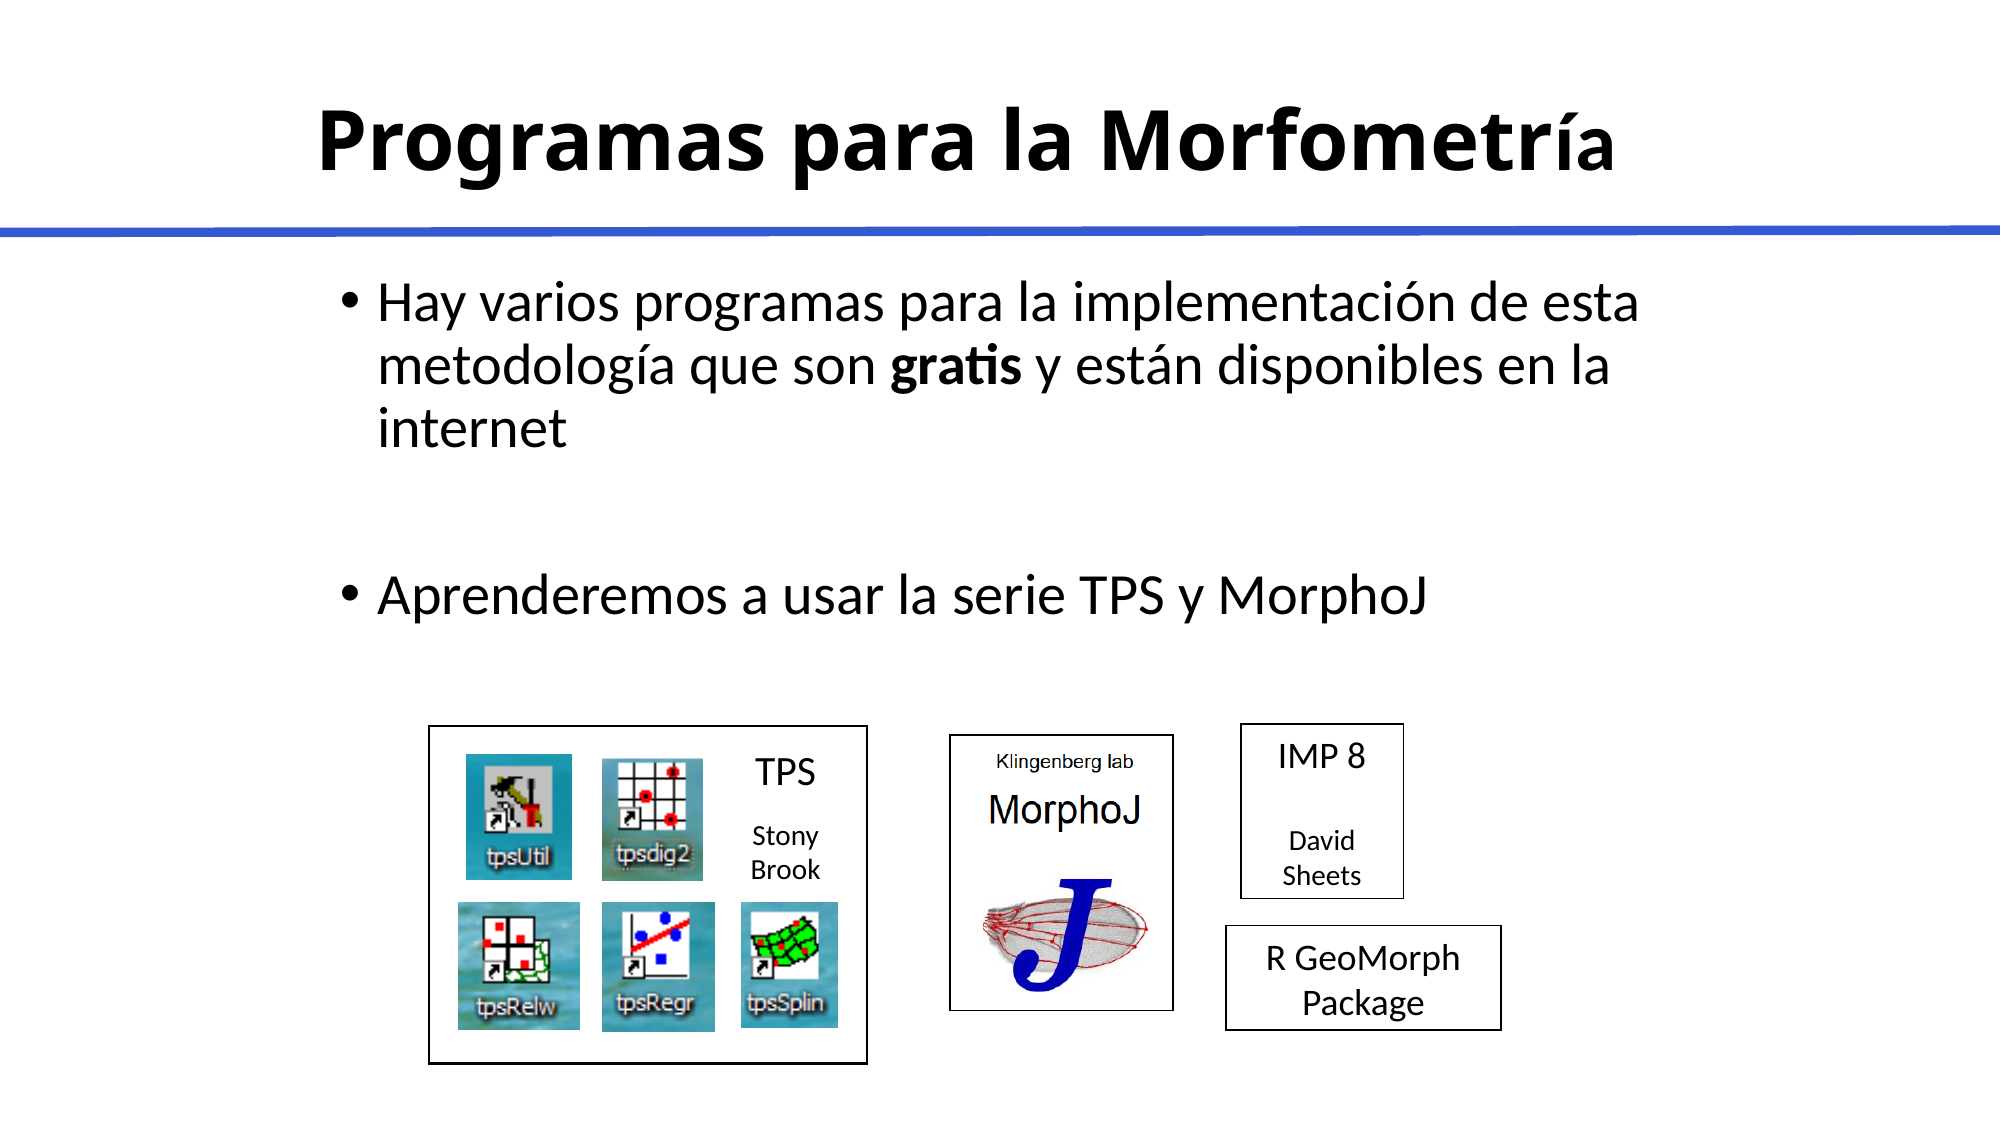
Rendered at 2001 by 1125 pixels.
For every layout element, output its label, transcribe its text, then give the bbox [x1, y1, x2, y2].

picture [950, 735, 1173, 1010]
list Hay varios programas para la implementación de esta metodología que son gratis y están disponibles en la internet Aprenderemos a usar la serie TPS y MorphoJ [324, 263, 1675, 752]
text_box R GeoMorph Package [1225, 925, 1501, 1031]
title Programas para la Morfometría [300, 75, 1700, 213]
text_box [429, 726, 867, 1064]
text_box IMP 8 David Sheets [1240, 724, 1404, 899]
